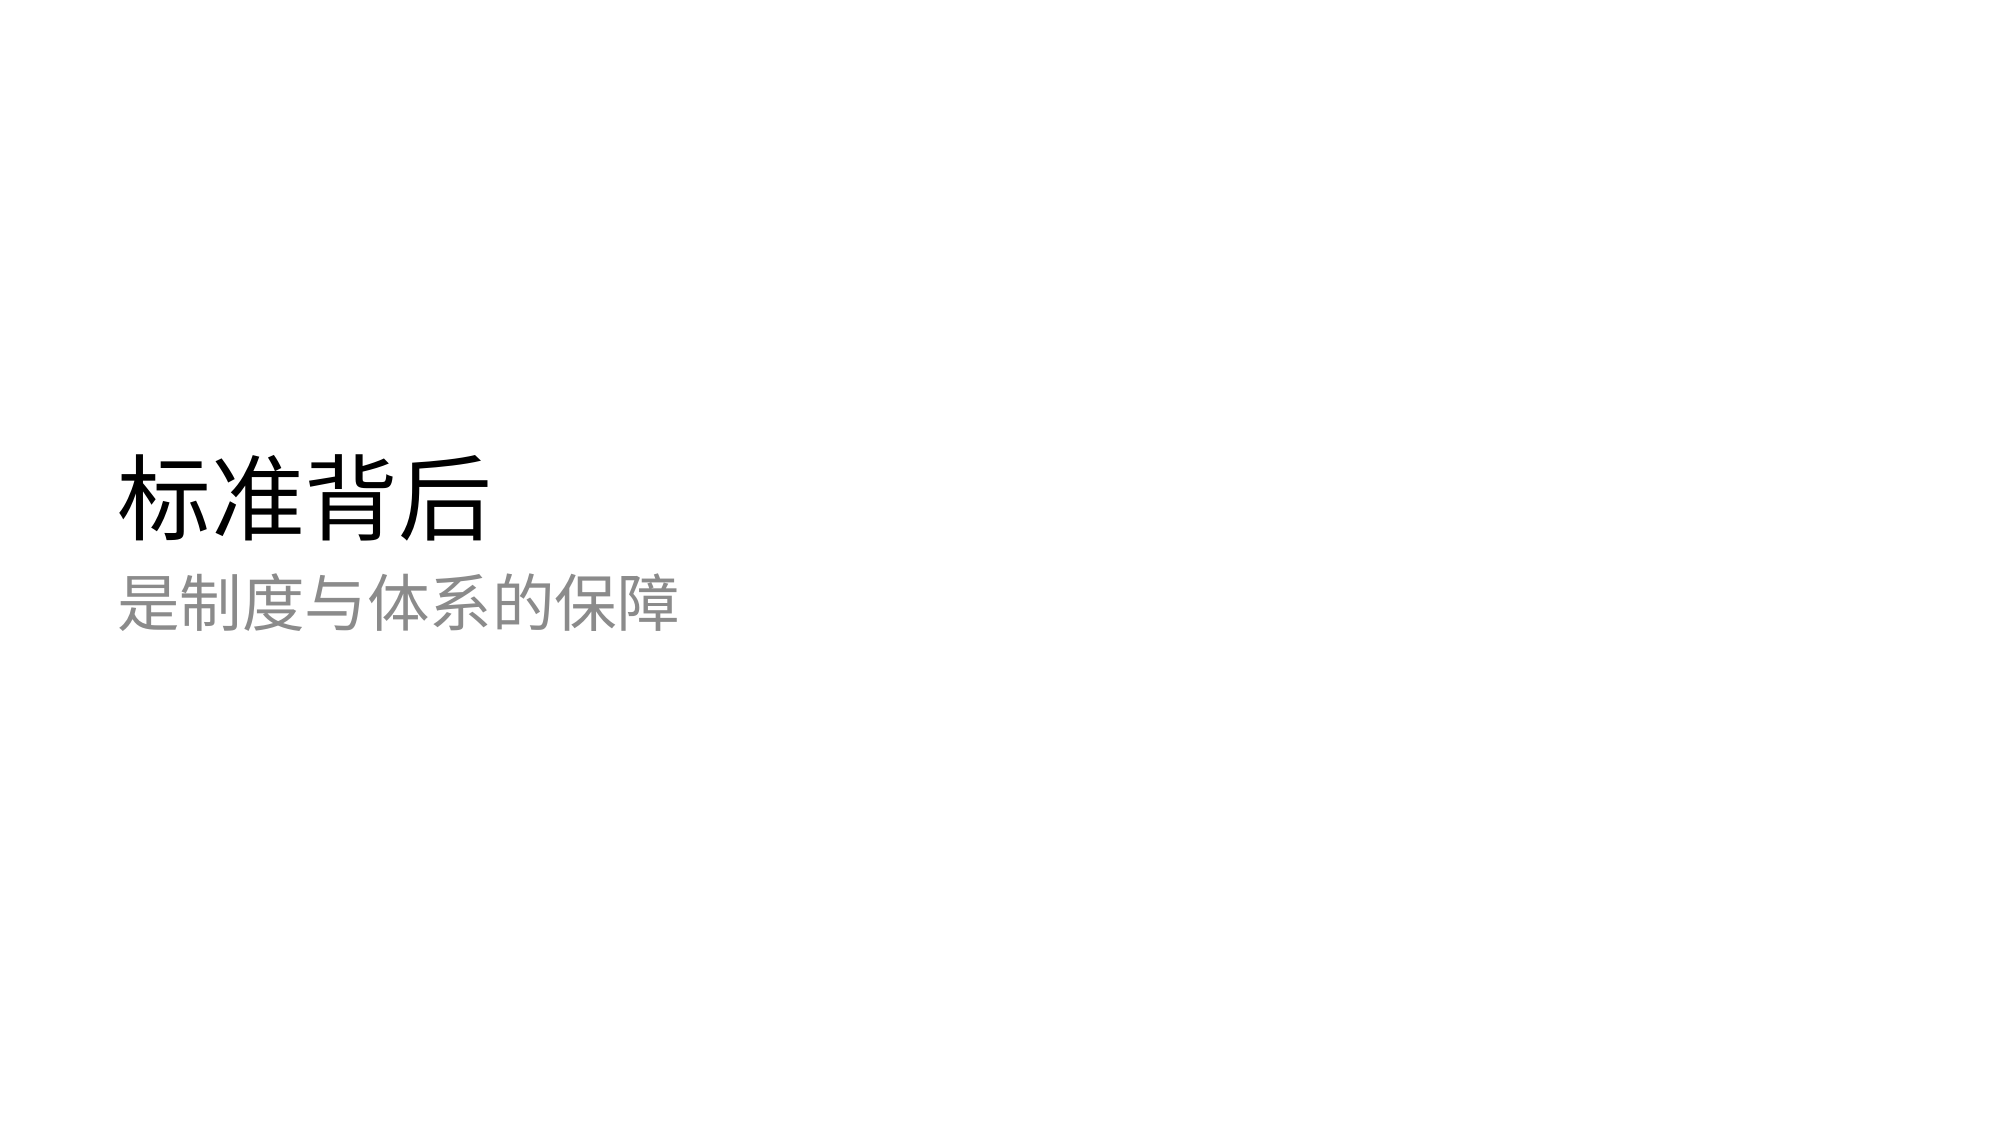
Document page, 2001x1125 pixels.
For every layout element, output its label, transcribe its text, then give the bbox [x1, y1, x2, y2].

title 标准背后 [102, 210, 1397, 562]
list 是制度与体系的保障 [102, 564, 1397, 750]
